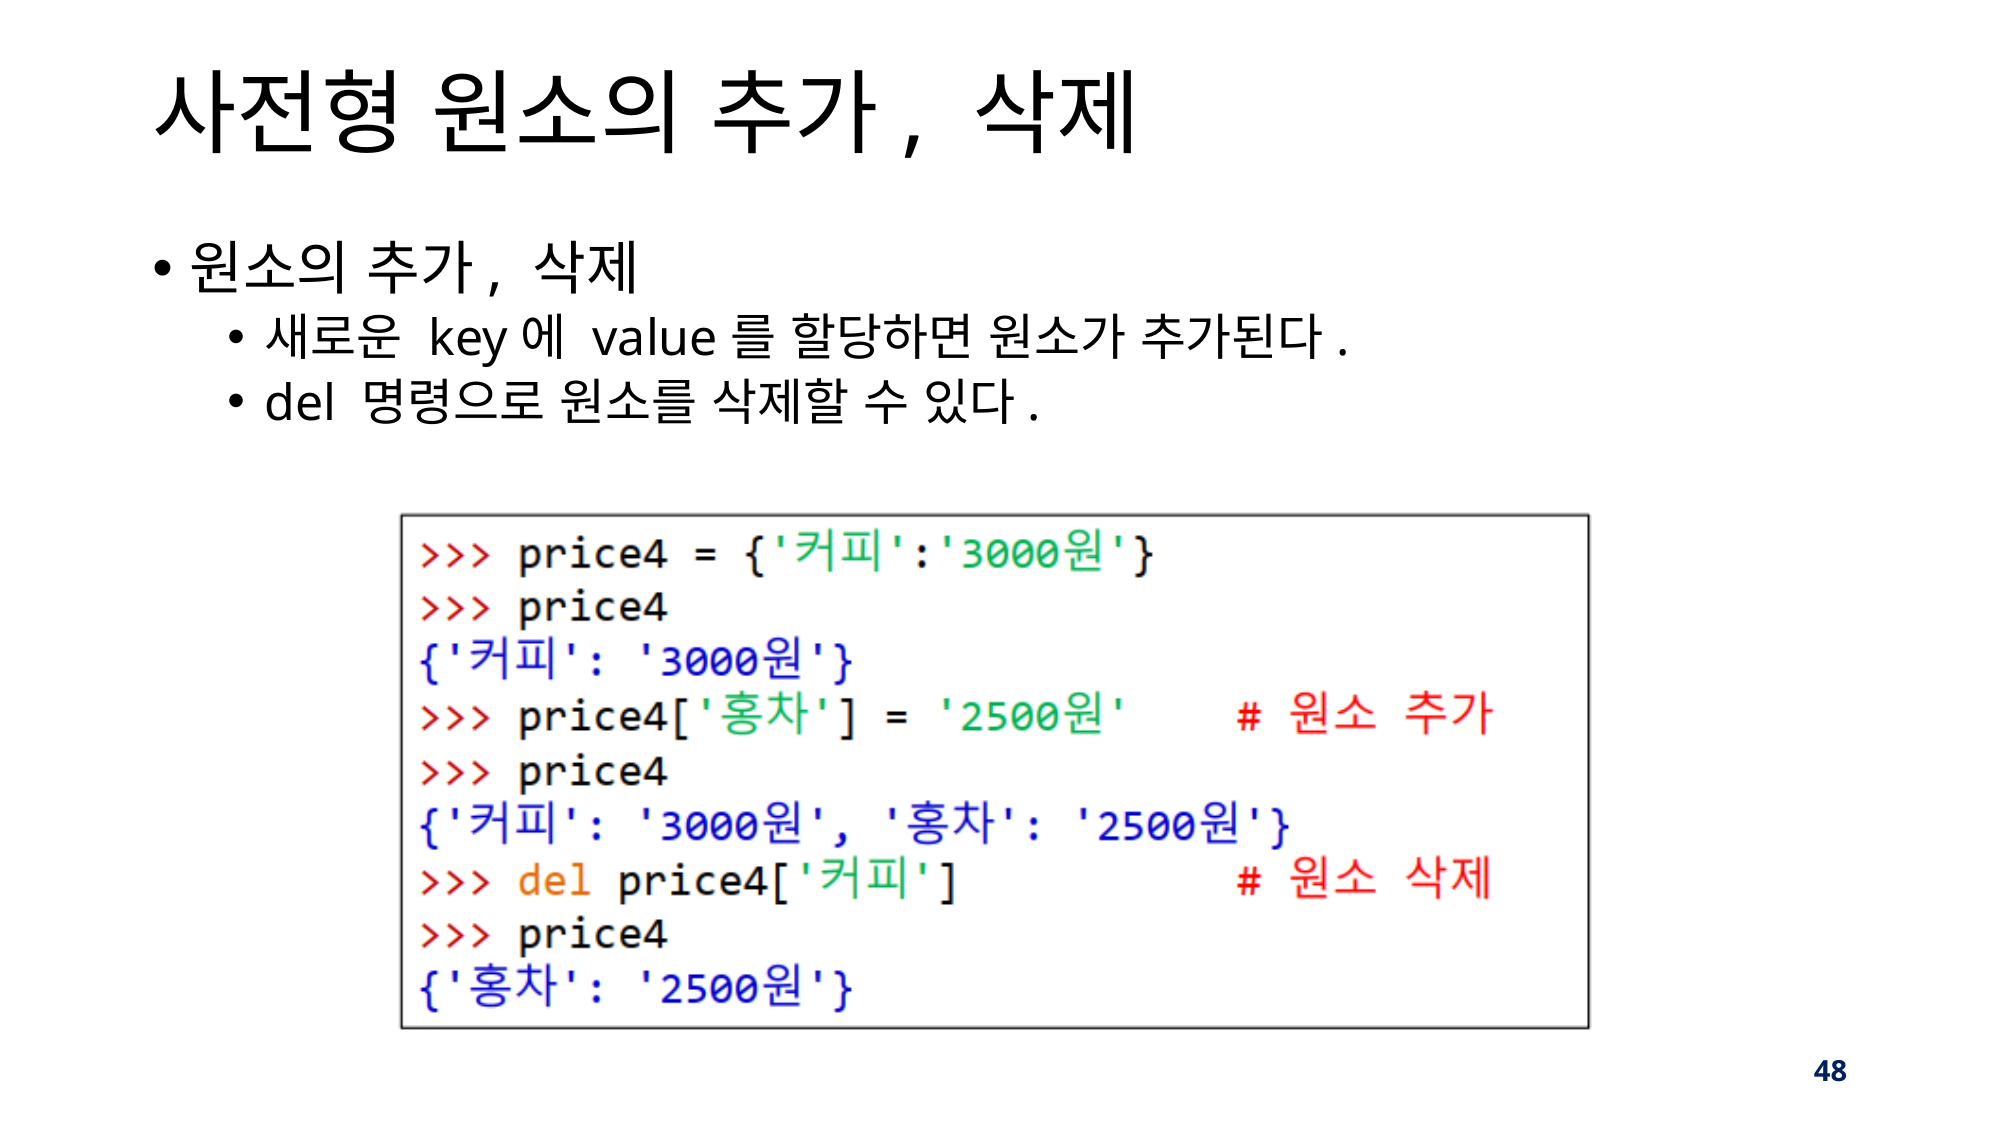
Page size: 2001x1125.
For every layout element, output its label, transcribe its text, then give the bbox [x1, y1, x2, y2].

list 원소의 추가, 삭제 새로운 key에 value를 할당하면 원소가 추가된다. del 명령으로 원소를 삭제할 수 있다. [137, 231, 1863, 1014]
picture [382, 497, 1618, 1064]
title 사전형 원소의 추가, 삭제 [137, 59, 1863, 182]
slide_number ‹#› [1412, 1042, 1863, 1103]
